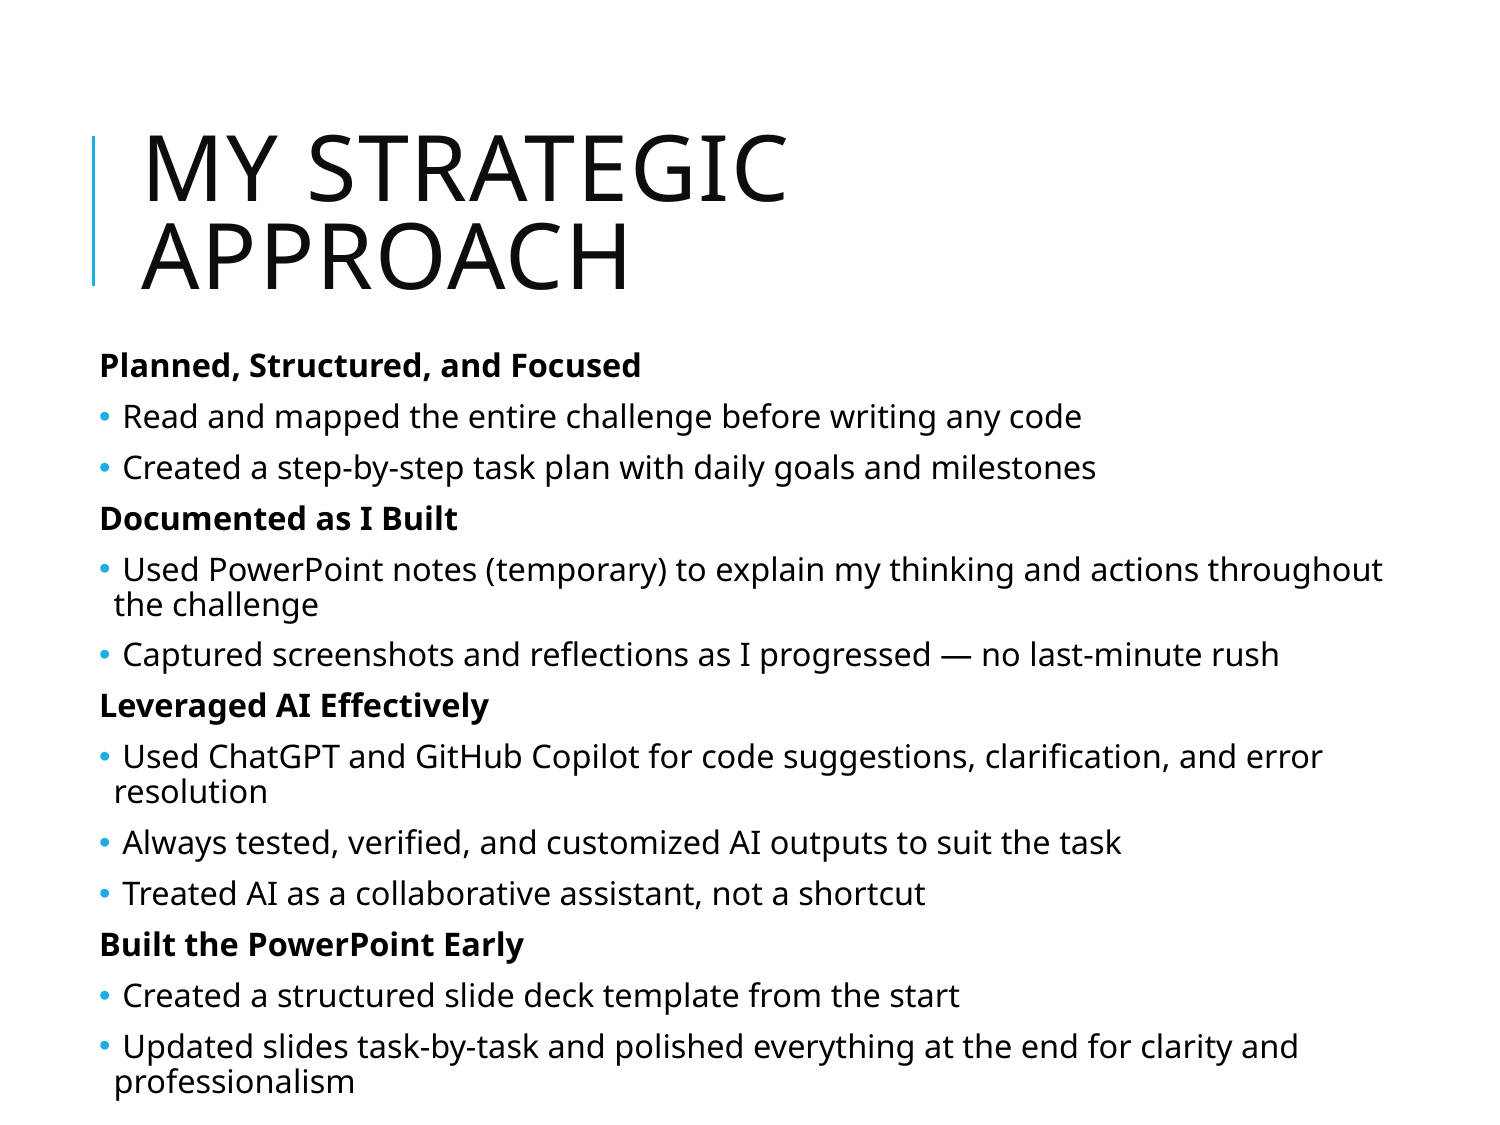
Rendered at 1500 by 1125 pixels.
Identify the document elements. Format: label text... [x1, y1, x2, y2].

title My strategic approach [126, 96, 1322, 341]
list Planned, Structured, and Focused Read and mapped the entire challenge before writing any code Created a step-by-step task plan with daily goals and milestones Documented as I Built Used PowerPoint notes (temporary) to explain my thinking and actions throughout the challenge Captured screenshots and reflections as I progressed — no last-minute rush Leveraged AI Effectively Used ChatGPT and GitHub Copilot for code suggestions, clarification, and error resolution Always tested, verified, and customized AI outputs to suit the task Treated AI as a collaborative assistant, not a shortcut Built the PowerPoint Early Created a structured slide deck template from the start Updated slides task-by-task and polished everything at the end for clarity and professionalism [91, 341, 1421, 1111]
